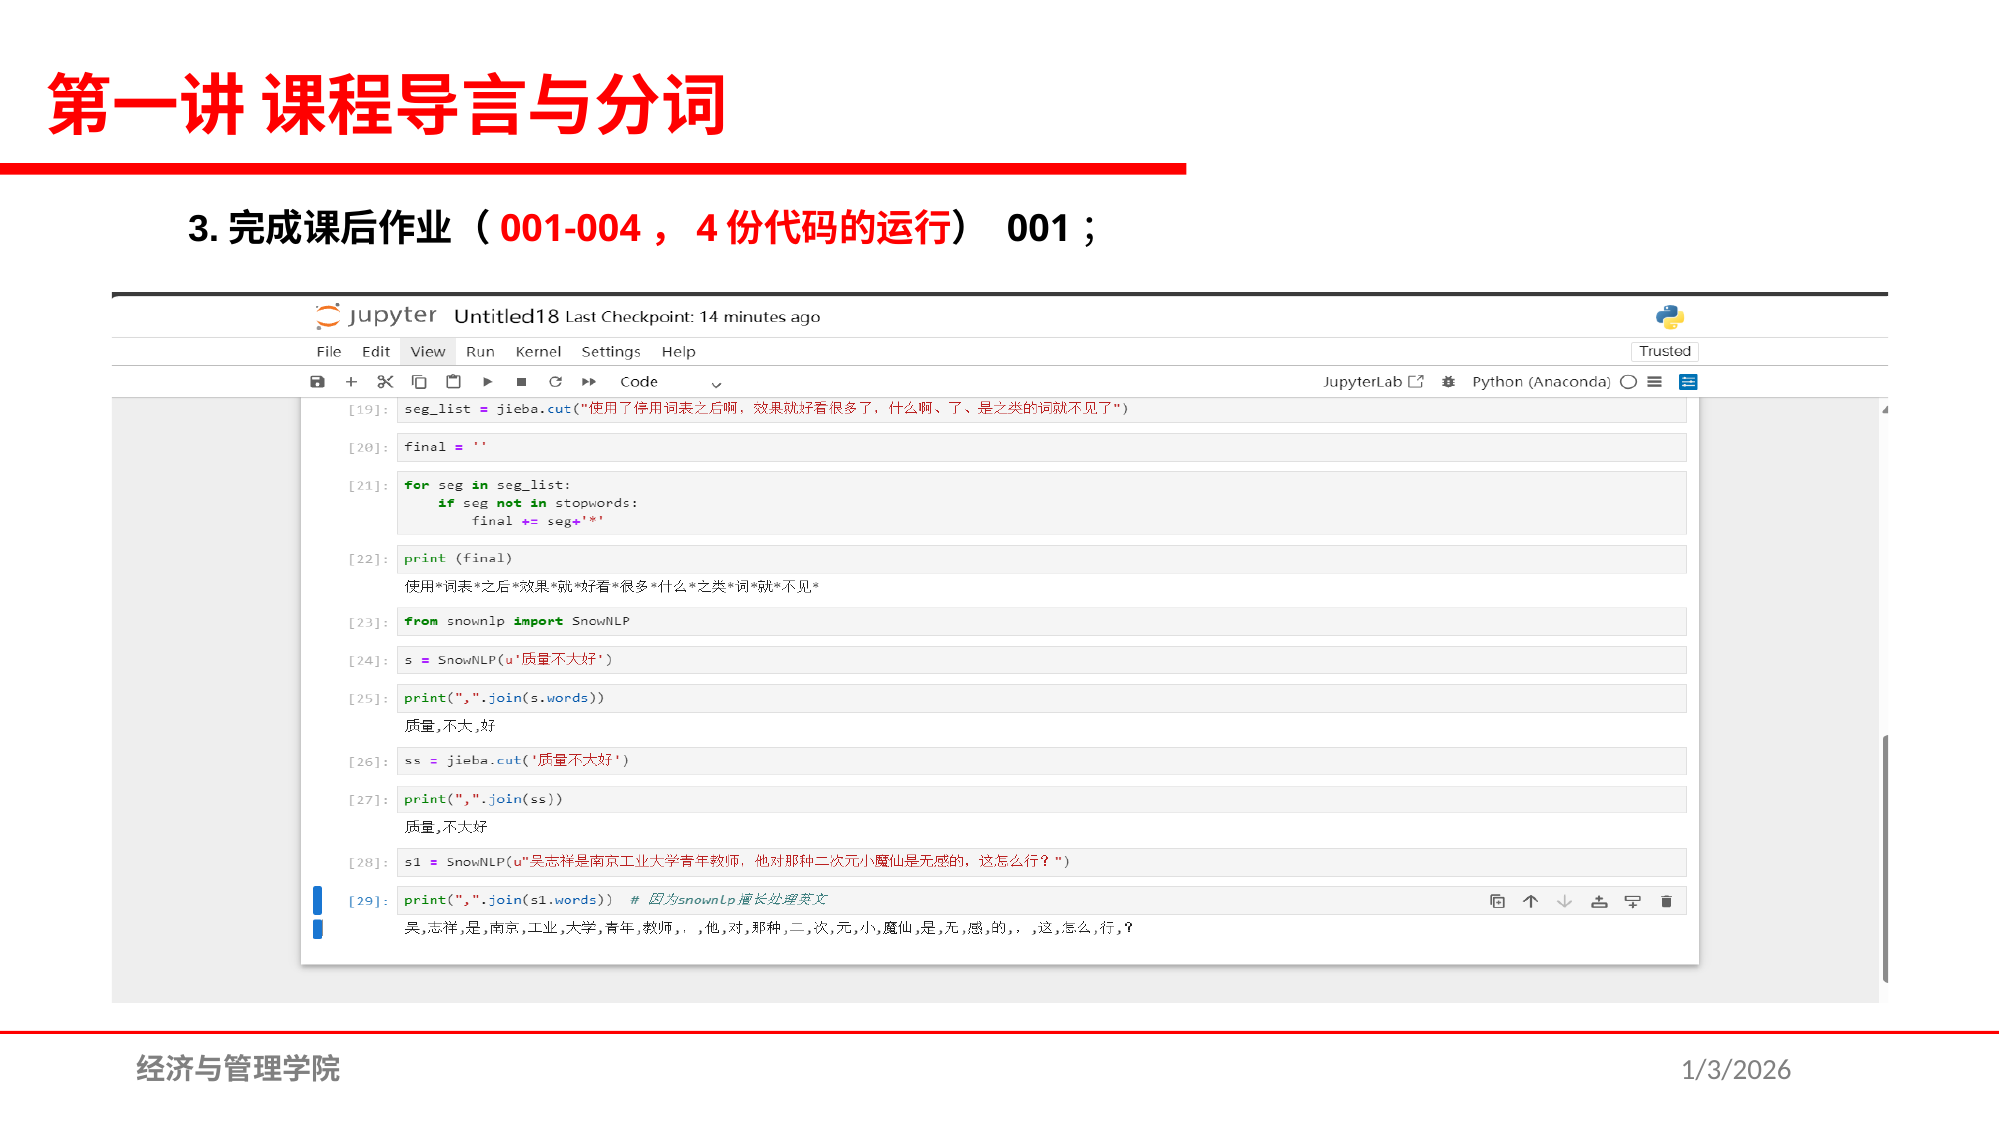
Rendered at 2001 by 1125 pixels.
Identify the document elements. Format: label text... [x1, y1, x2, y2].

text_box 3.完成课后作业（001-004，4份代码的运行） 001； [153, 189, 1870, 291]
picture [111, 291, 1889, 1003]
text_box 第一讲 课程导言与分词 [16, 47, 744, 151]
